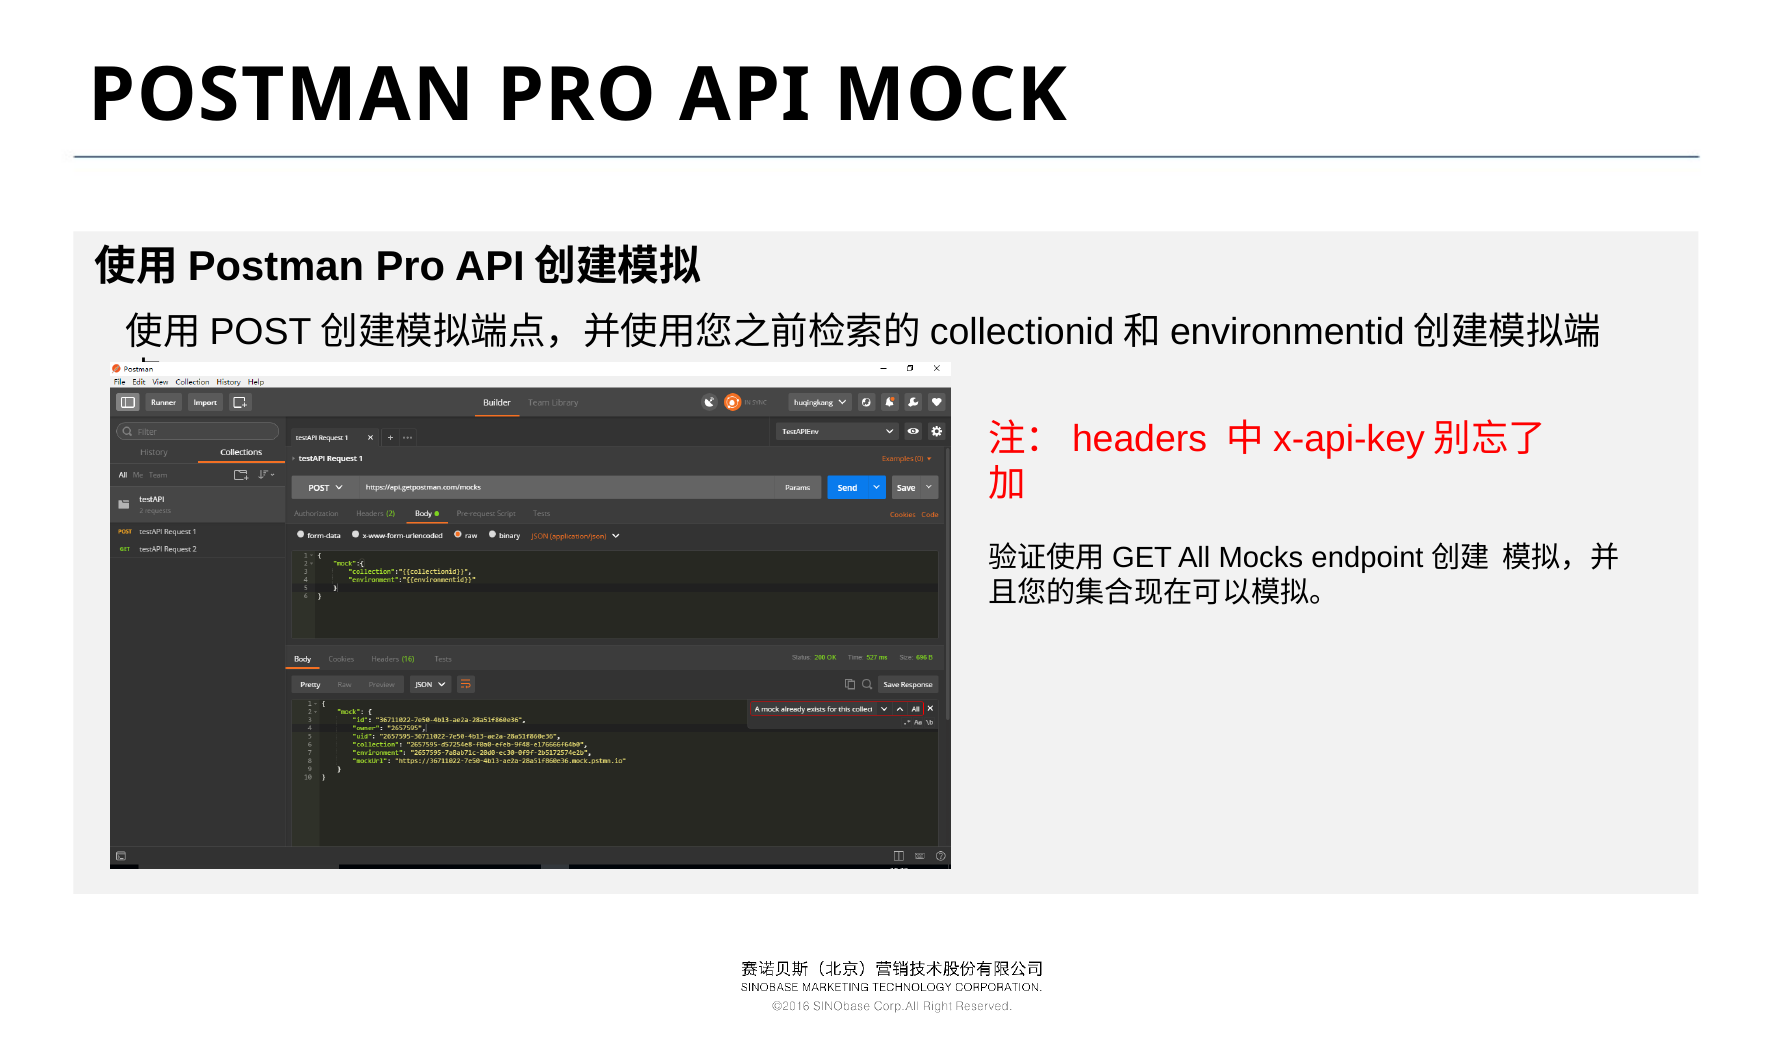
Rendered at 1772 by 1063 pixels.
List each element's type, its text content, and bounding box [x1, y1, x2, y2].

text_box 使用Postman Pro API创建模拟 [79, 231, 717, 297]
picture [0, 0, 1772, 1063]
text_box 验证使用GET All Mocks endpoint创建 模拟，并且您的集合现在可以模拟。 [973, 531, 1648, 616]
text_box 使用POST创建模拟端点，并使用您之前检索的collectionid和environmentid创建模拟端点。 [110, 299, 1674, 405]
text_box 注：headers 中x-api-key别忘了加 [973, 406, 1574, 512]
title Postman Pro API Mock [73, 43, 1234, 150]
